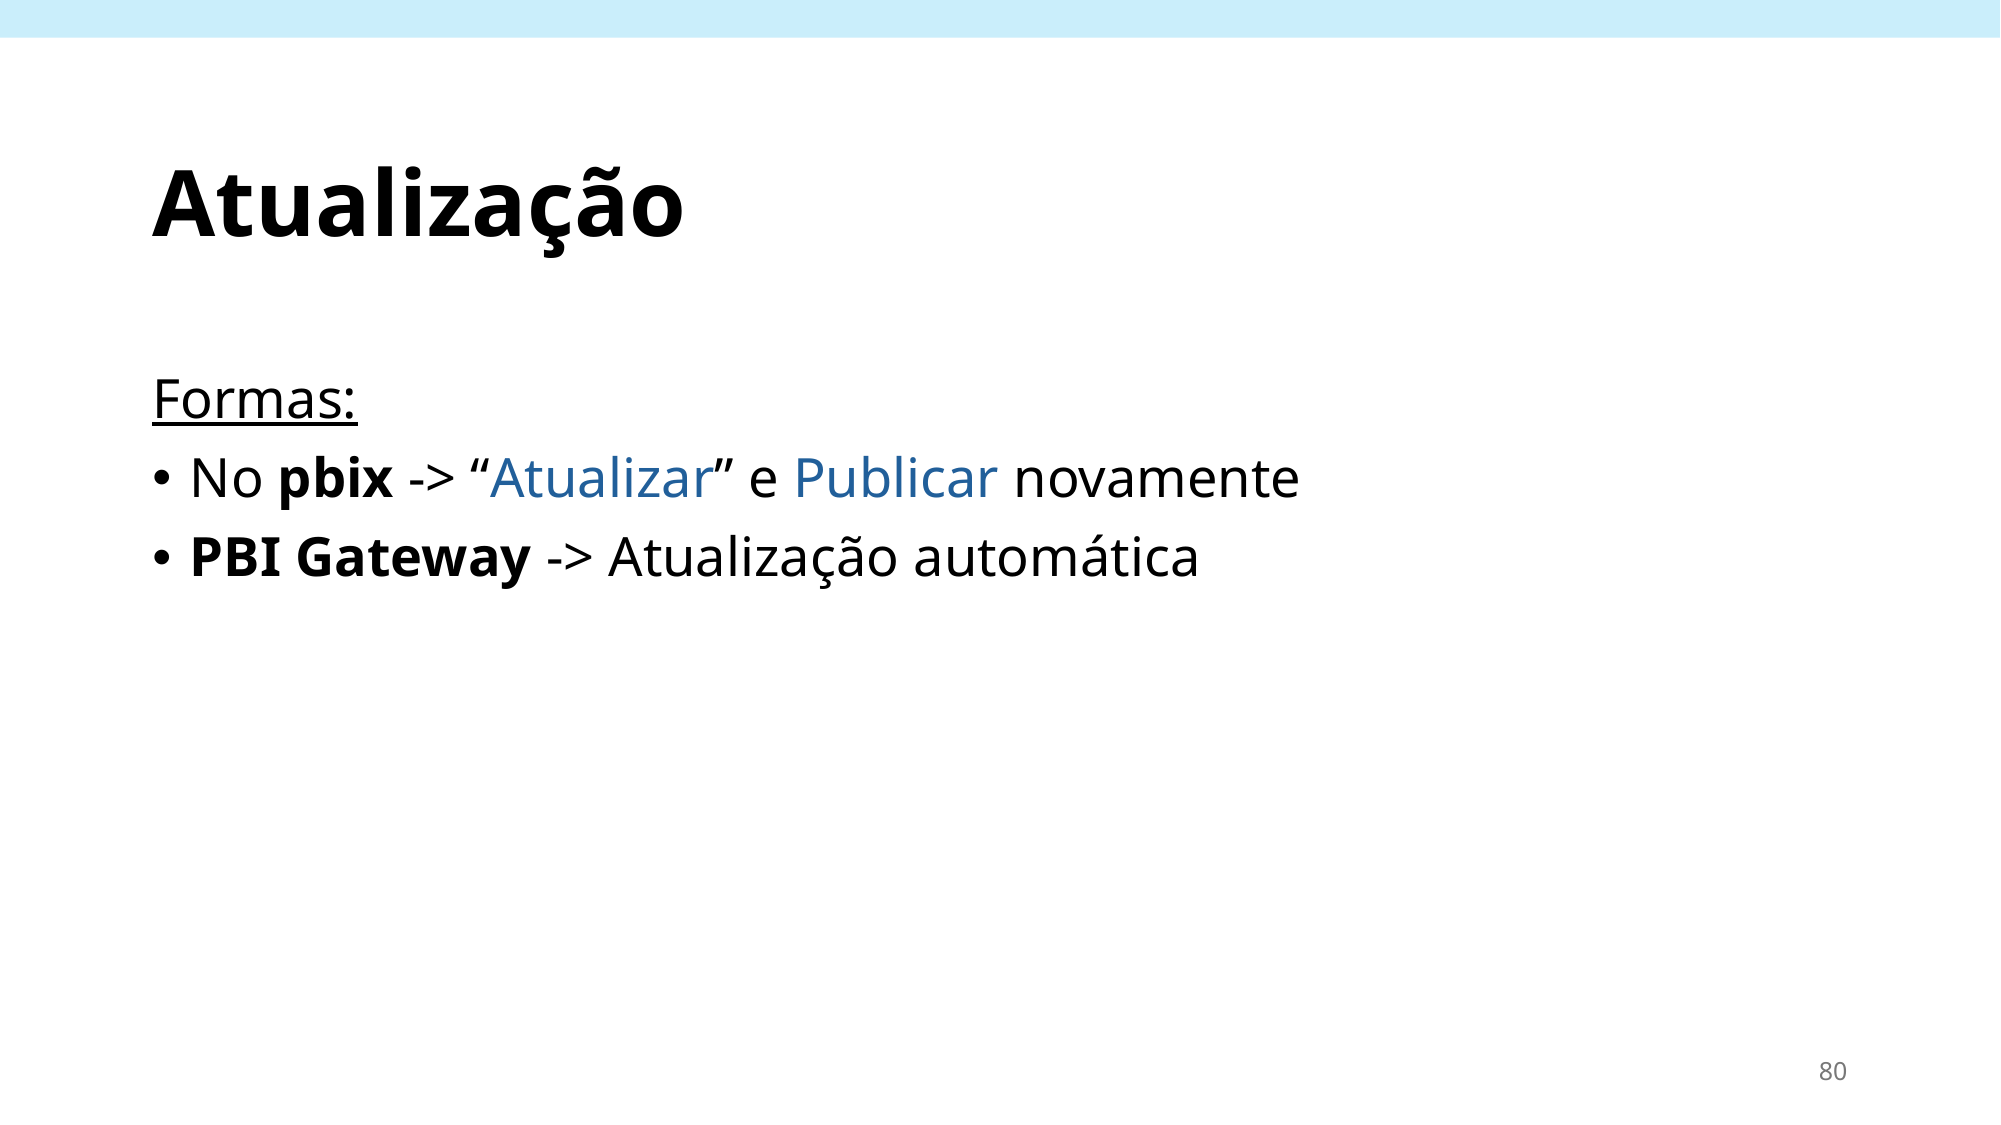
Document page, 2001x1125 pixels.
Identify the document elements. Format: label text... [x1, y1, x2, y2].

title Atualização [137, 97, 1863, 316]
text_box [0, 0, 2000, 39]
list Formas: No pbix -> “Atualizar” e Publicar novamente PBI Gateway -> Atualização automática [137, 363, 1863, 1014]
slide_number 80 [1412, 1042, 1863, 1103]
